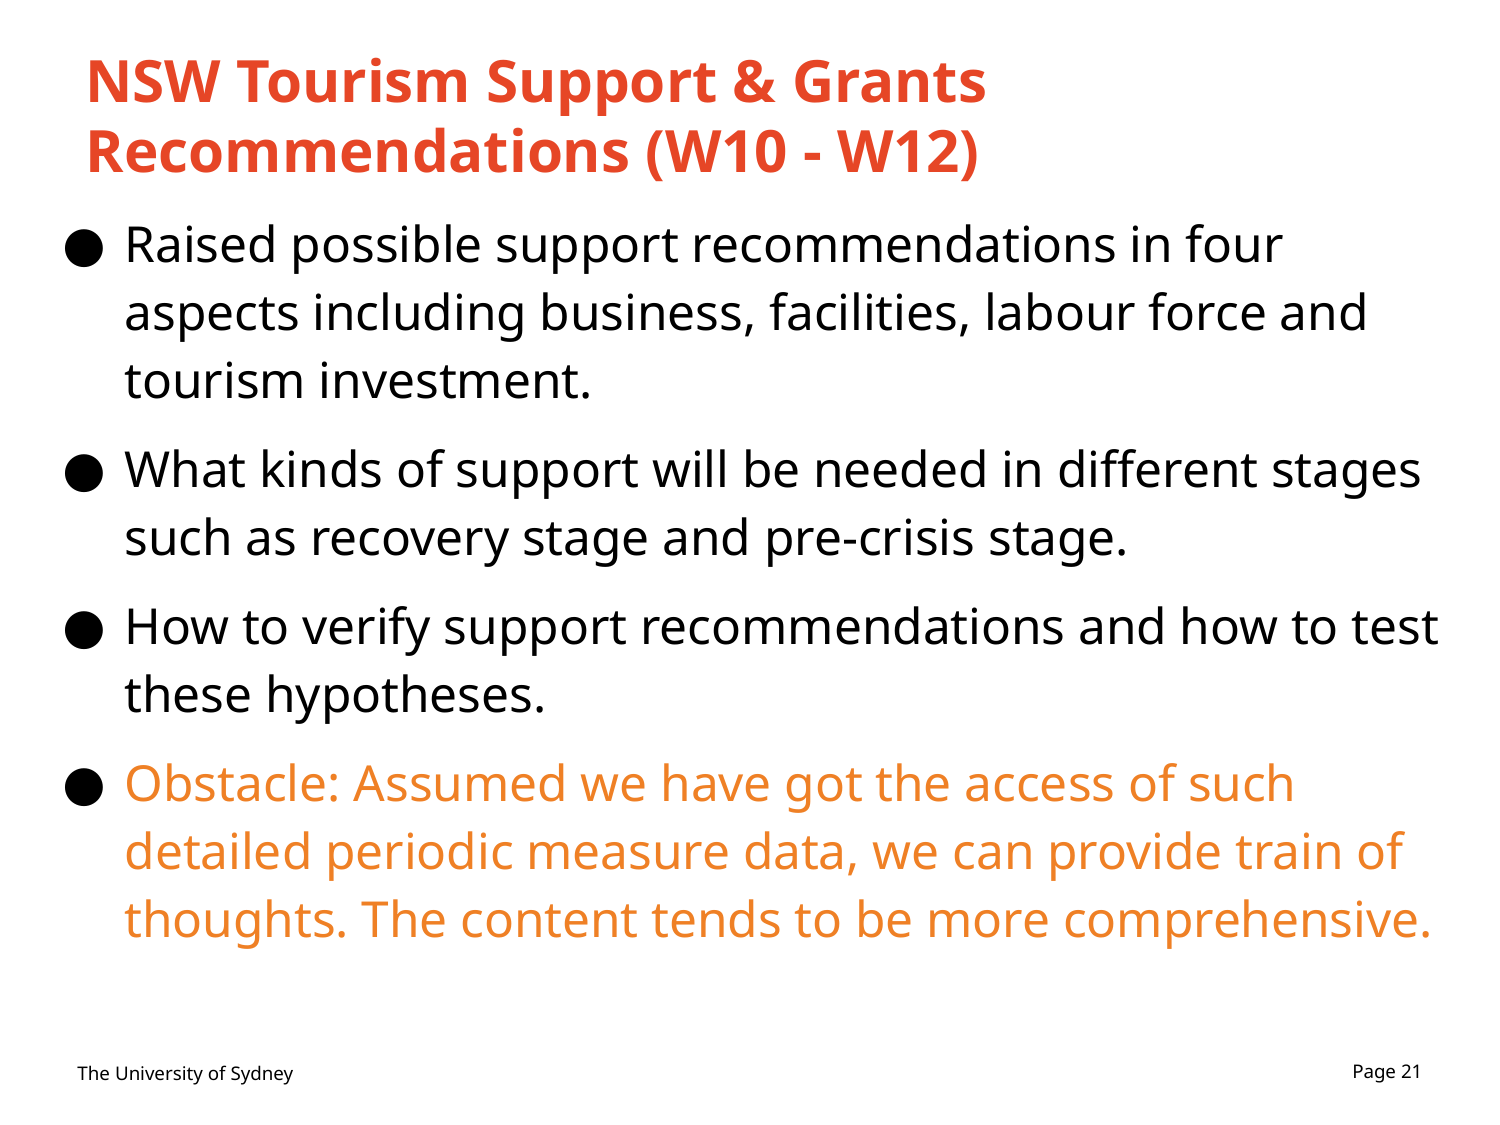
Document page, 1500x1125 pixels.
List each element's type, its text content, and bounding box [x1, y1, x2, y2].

list Raised possible support recommendations in four aspects including business, facilities, labour force and tourism investment. What kinds of support will be needed in different stages such as recovery stage and pre-crisis stage. How to verify support recommendations and how to test these hypotheses. Obstacle: Assumed we have got the access of such detailed periodic measure data, we can provide train of thoughts. The content tends to be more comprehensive. [35, 196, 1457, 966]
title NSW Tourism Support & Grants Recommendations (W10 - W12) [70, 20, 1421, 196]
